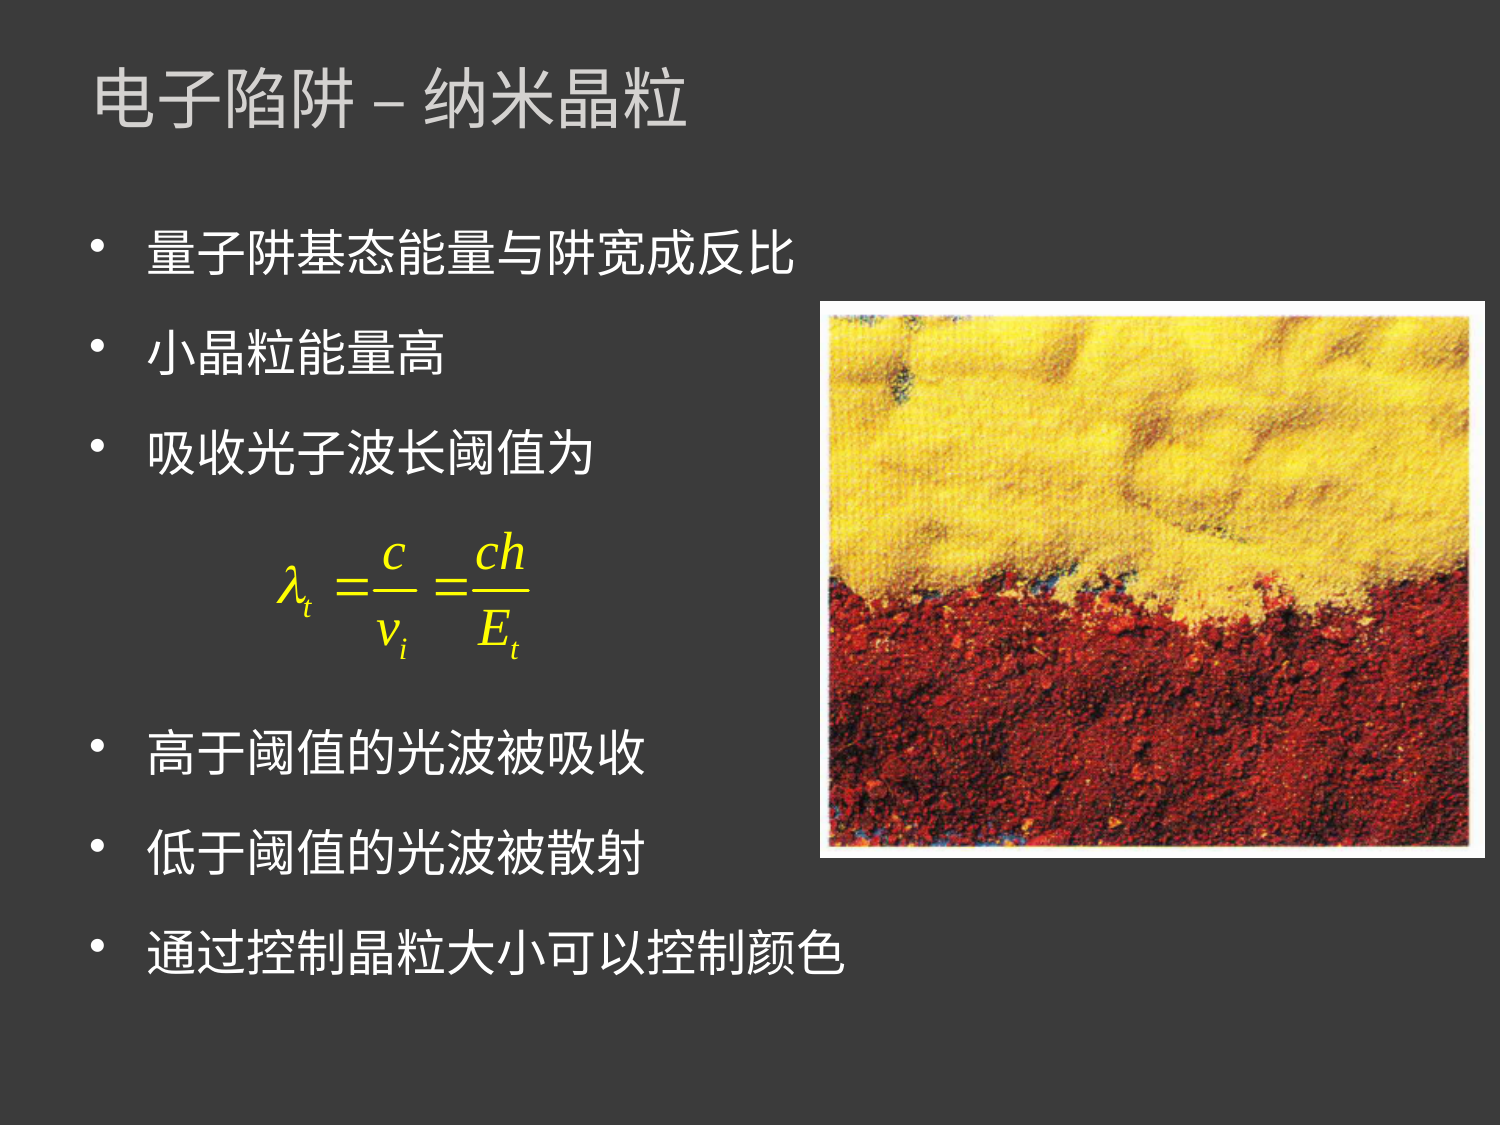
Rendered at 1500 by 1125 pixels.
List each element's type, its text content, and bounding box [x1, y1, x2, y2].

picture [820, 301, 1486, 859]
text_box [267, 518, 541, 672]
list 量子阱基态能量与阱宽成反比 小晶粒能量高 吸收光子波长阈值为 高于阈值的光波被吸收 低于阈值的光波被散射 通过控制晶粒大小可以控制颜色 [75, 184, 1425, 1005]
title 电子陷阱 – 纳米晶粒 [75, 45, 1425, 149]
